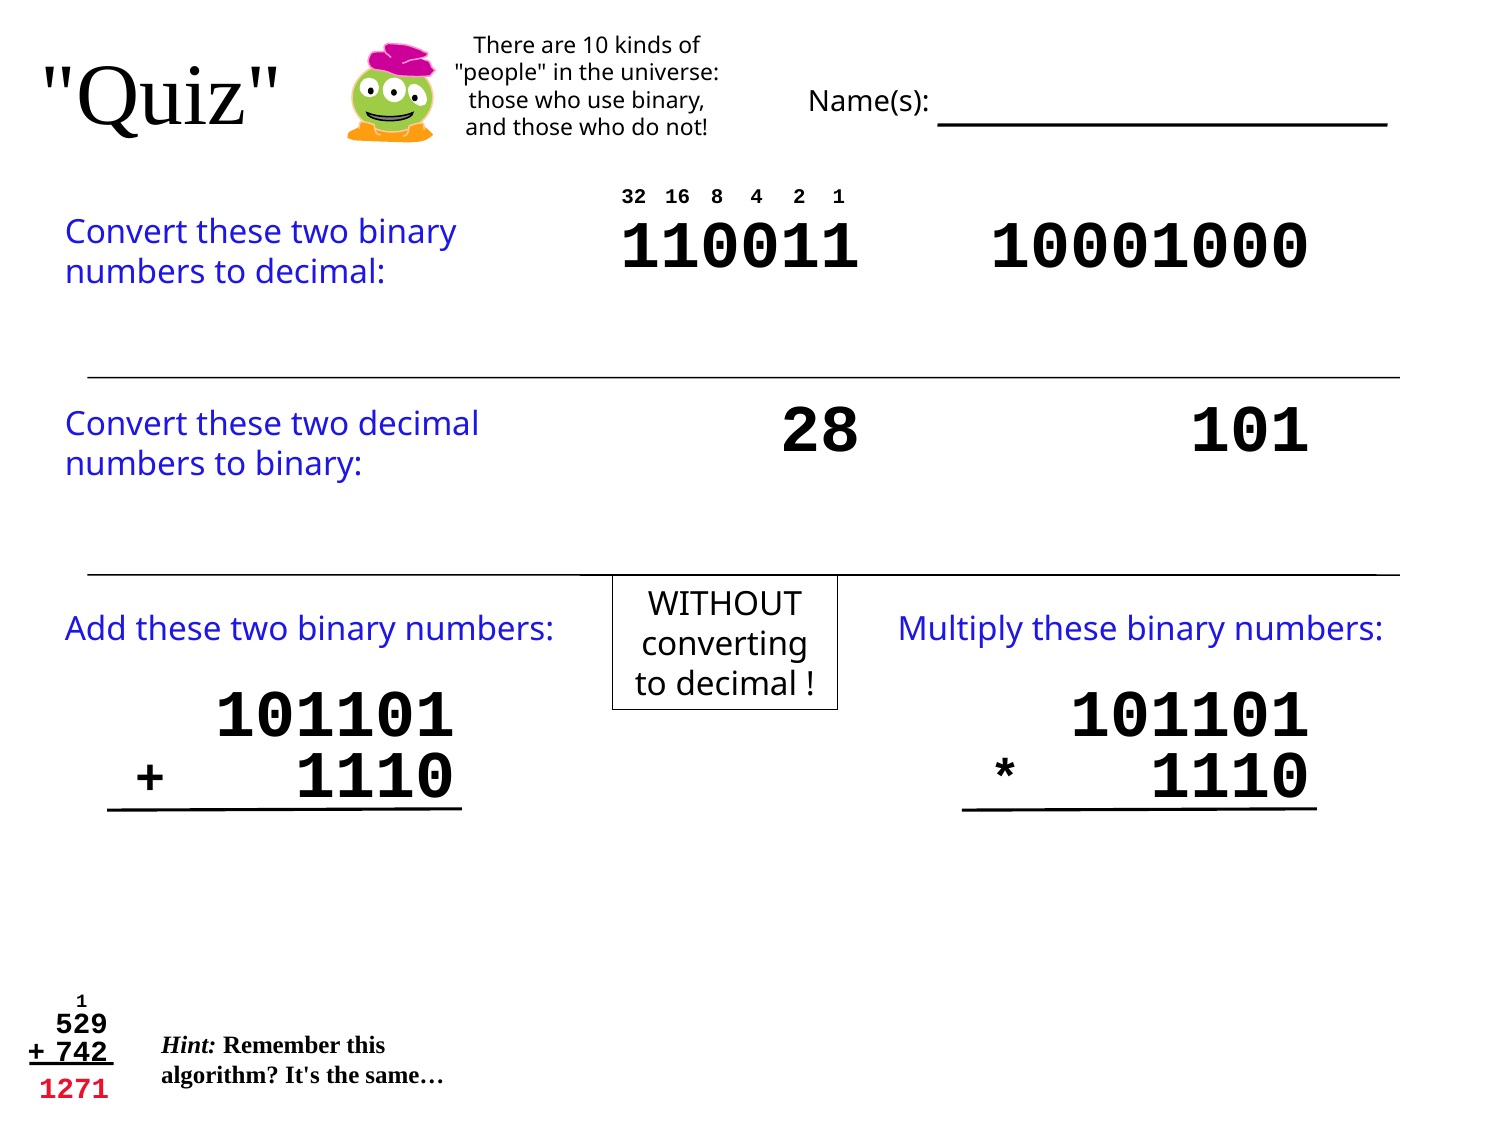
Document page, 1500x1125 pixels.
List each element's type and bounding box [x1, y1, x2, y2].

text_box [961, 662, 1325, 819]
text_box [50, 174, 875, 298]
text_box [146, 1021, 478, 1096]
text_box [937, 193, 1325, 289]
text_box [107, 662, 470, 819]
text_box [49, 394, 563, 490]
text_box [347, 23, 1388, 148]
text_box [49, 599, 577, 655]
text_box [87, 377, 1400, 473]
text_box [12, 981, 124, 1112]
text_box [11, 29, 312, 150]
text_box [882, 599, 1410, 655]
text_box [87, 574, 1400, 710]
